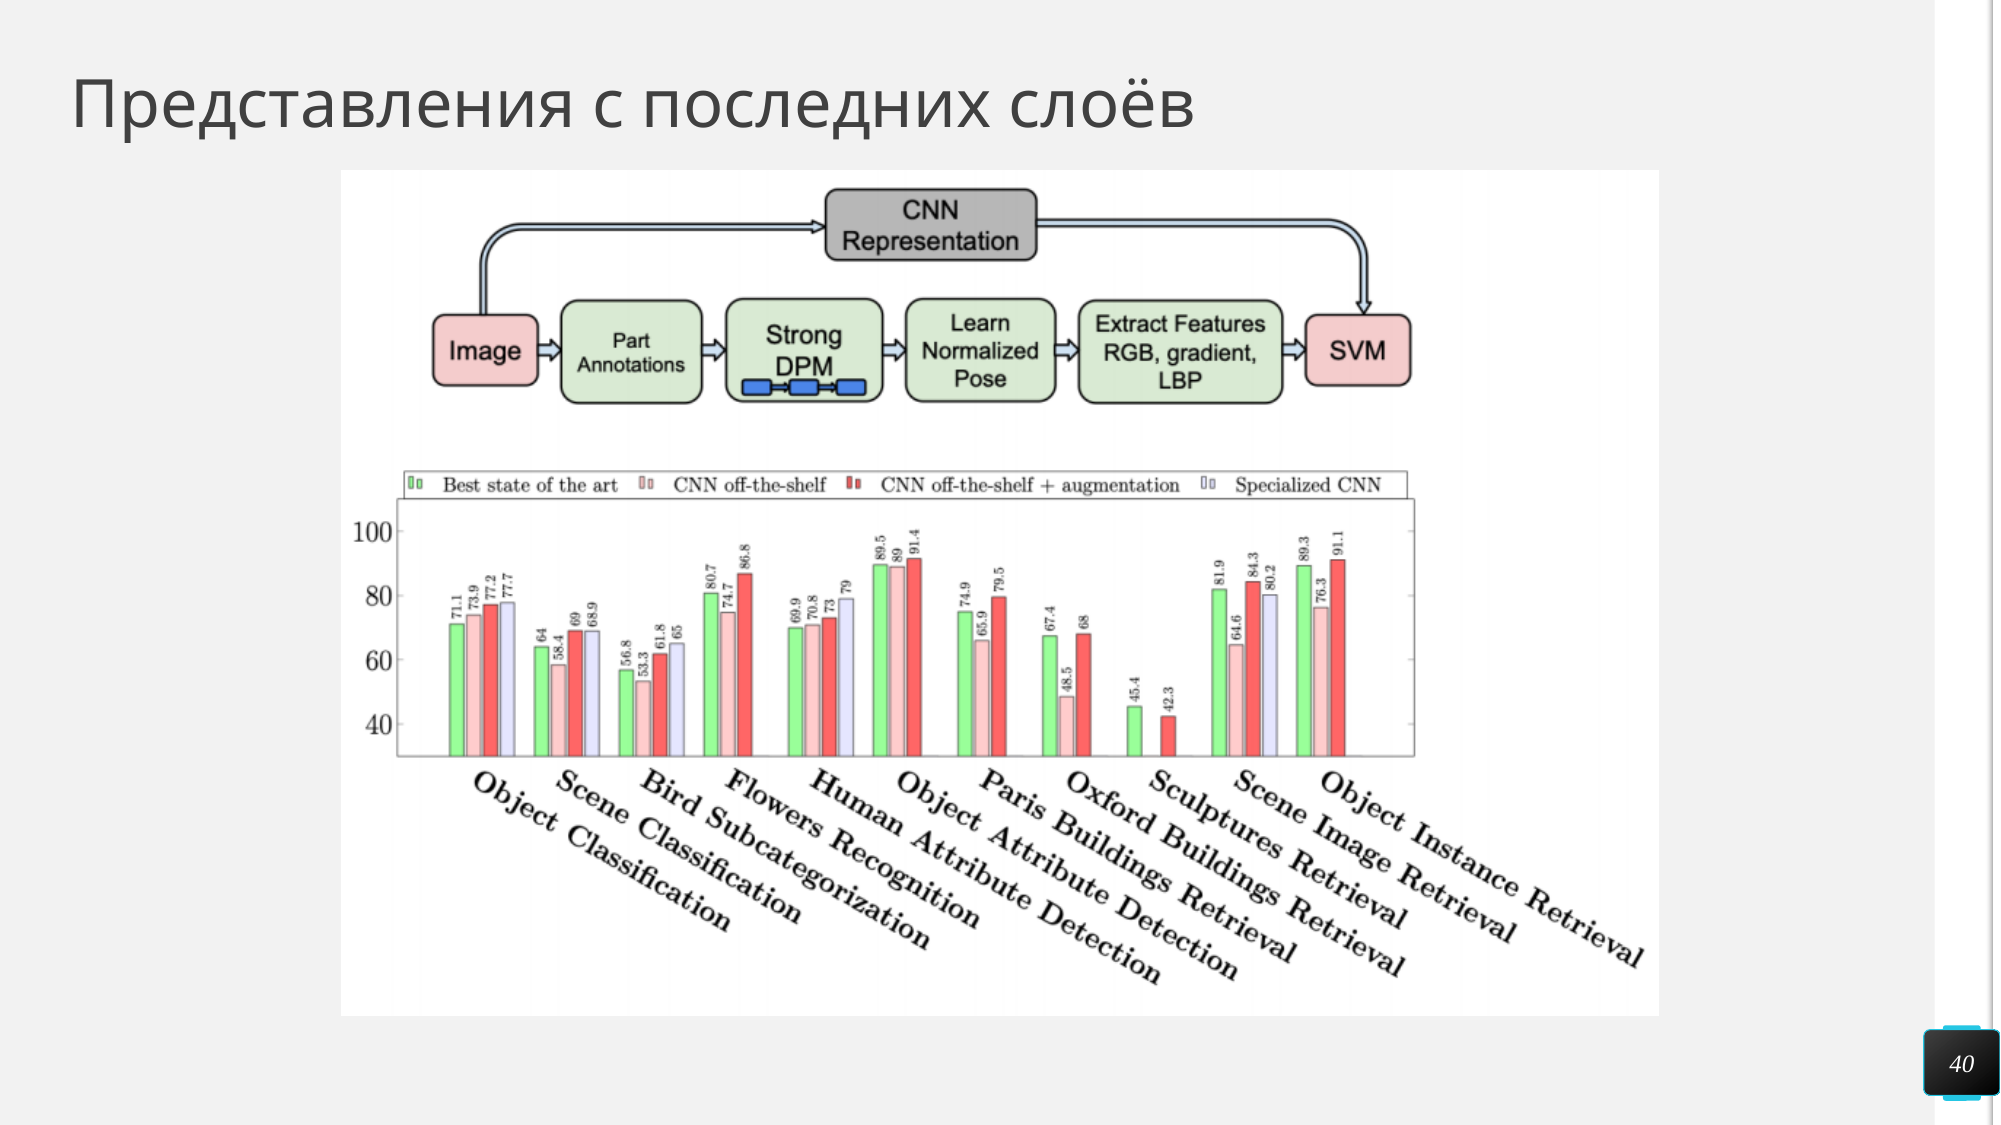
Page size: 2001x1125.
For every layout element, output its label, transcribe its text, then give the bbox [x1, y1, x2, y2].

slide_number 40 [1923, 1029, 2000, 1096]
title Представления с последних слоёв [70, 70, 1930, 142]
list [341, 170, 1659, 1016]
